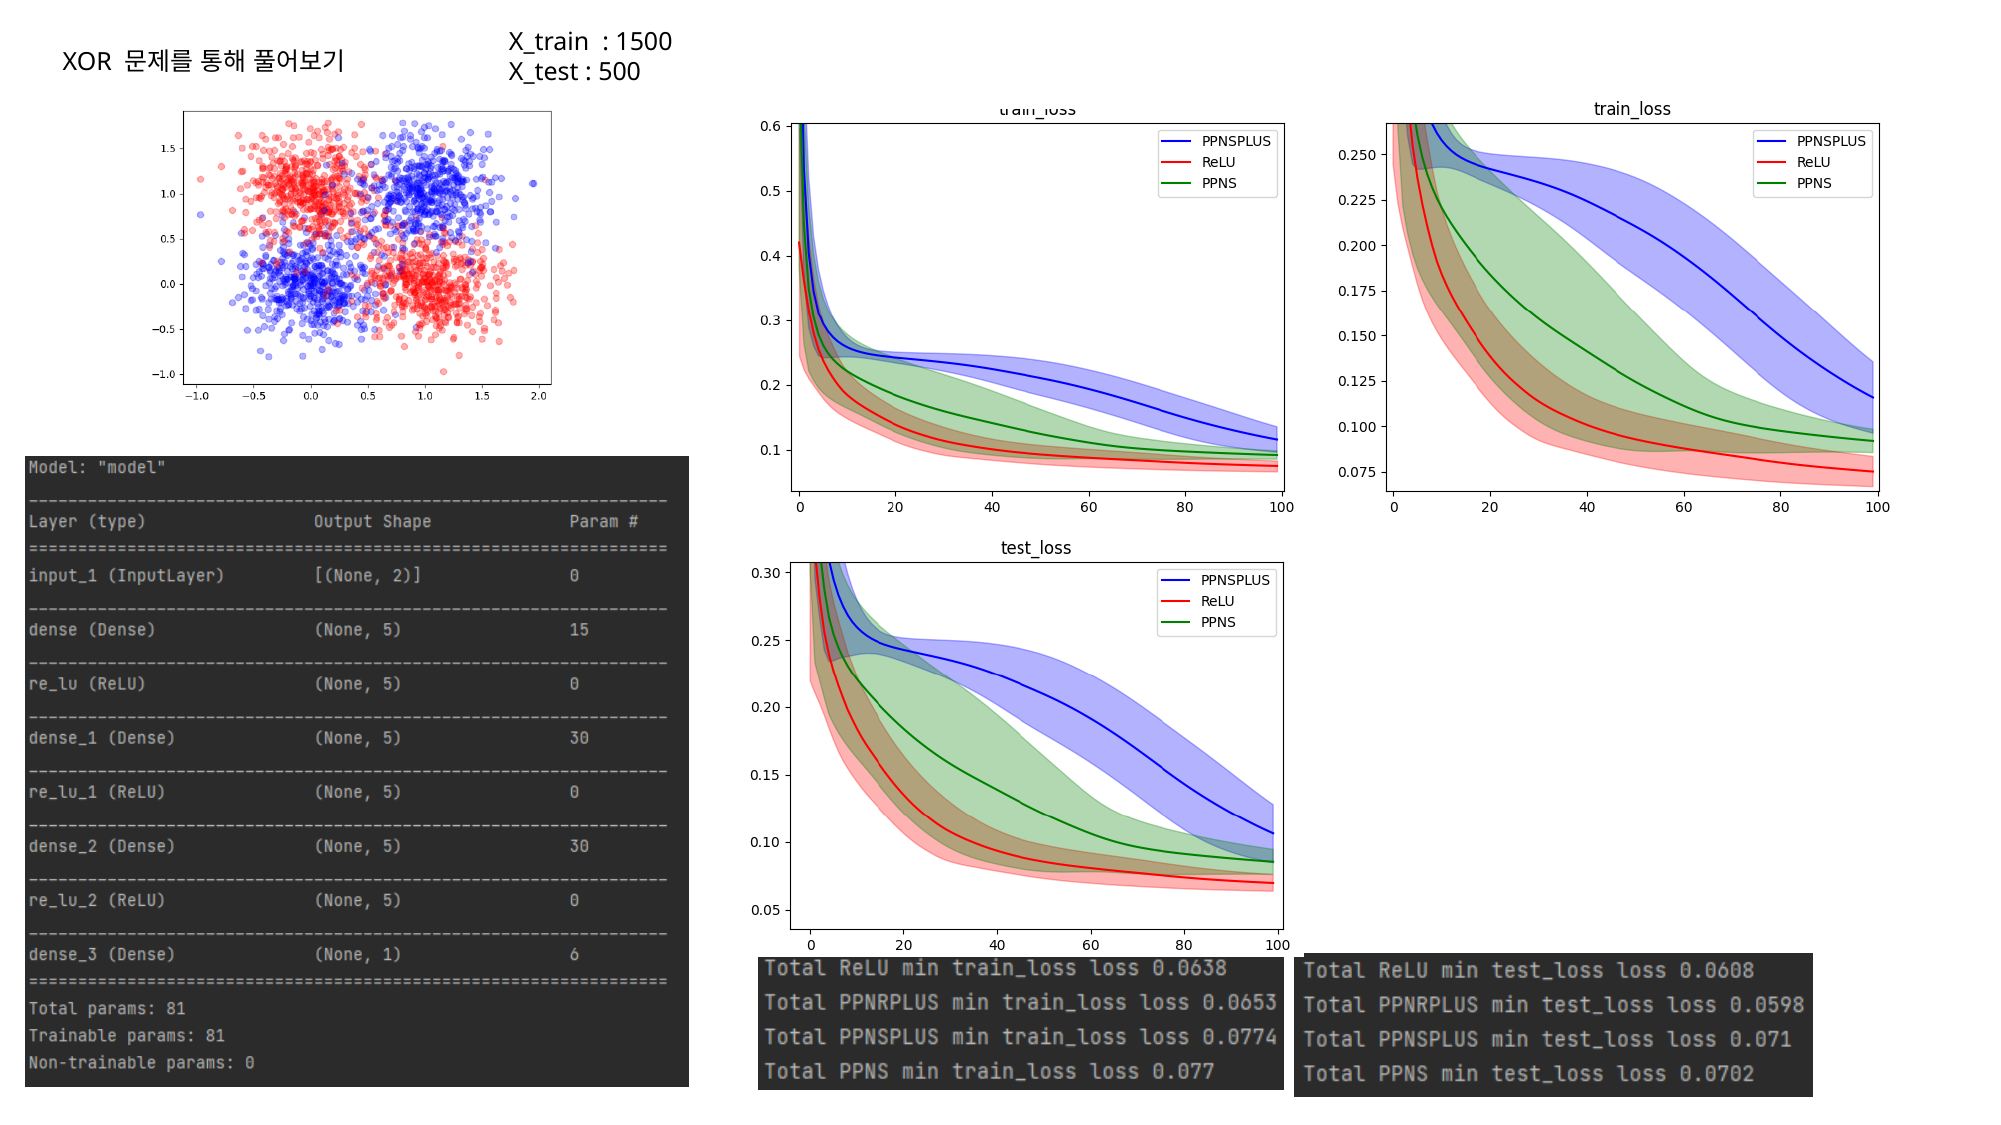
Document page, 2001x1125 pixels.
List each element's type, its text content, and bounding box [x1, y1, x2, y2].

text_box X_train : 1500 X_test : 500 [494, 17, 688, 93]
picture [1336, 99, 1898, 523]
text_box XOR 문제를 통해 풀어보기 [48, 37, 361, 83]
picture [737, 534, 1813, 1097]
picture [151, 103, 557, 409]
picture [759, 109, 1295, 523]
picture [25, 456, 689, 1087]
